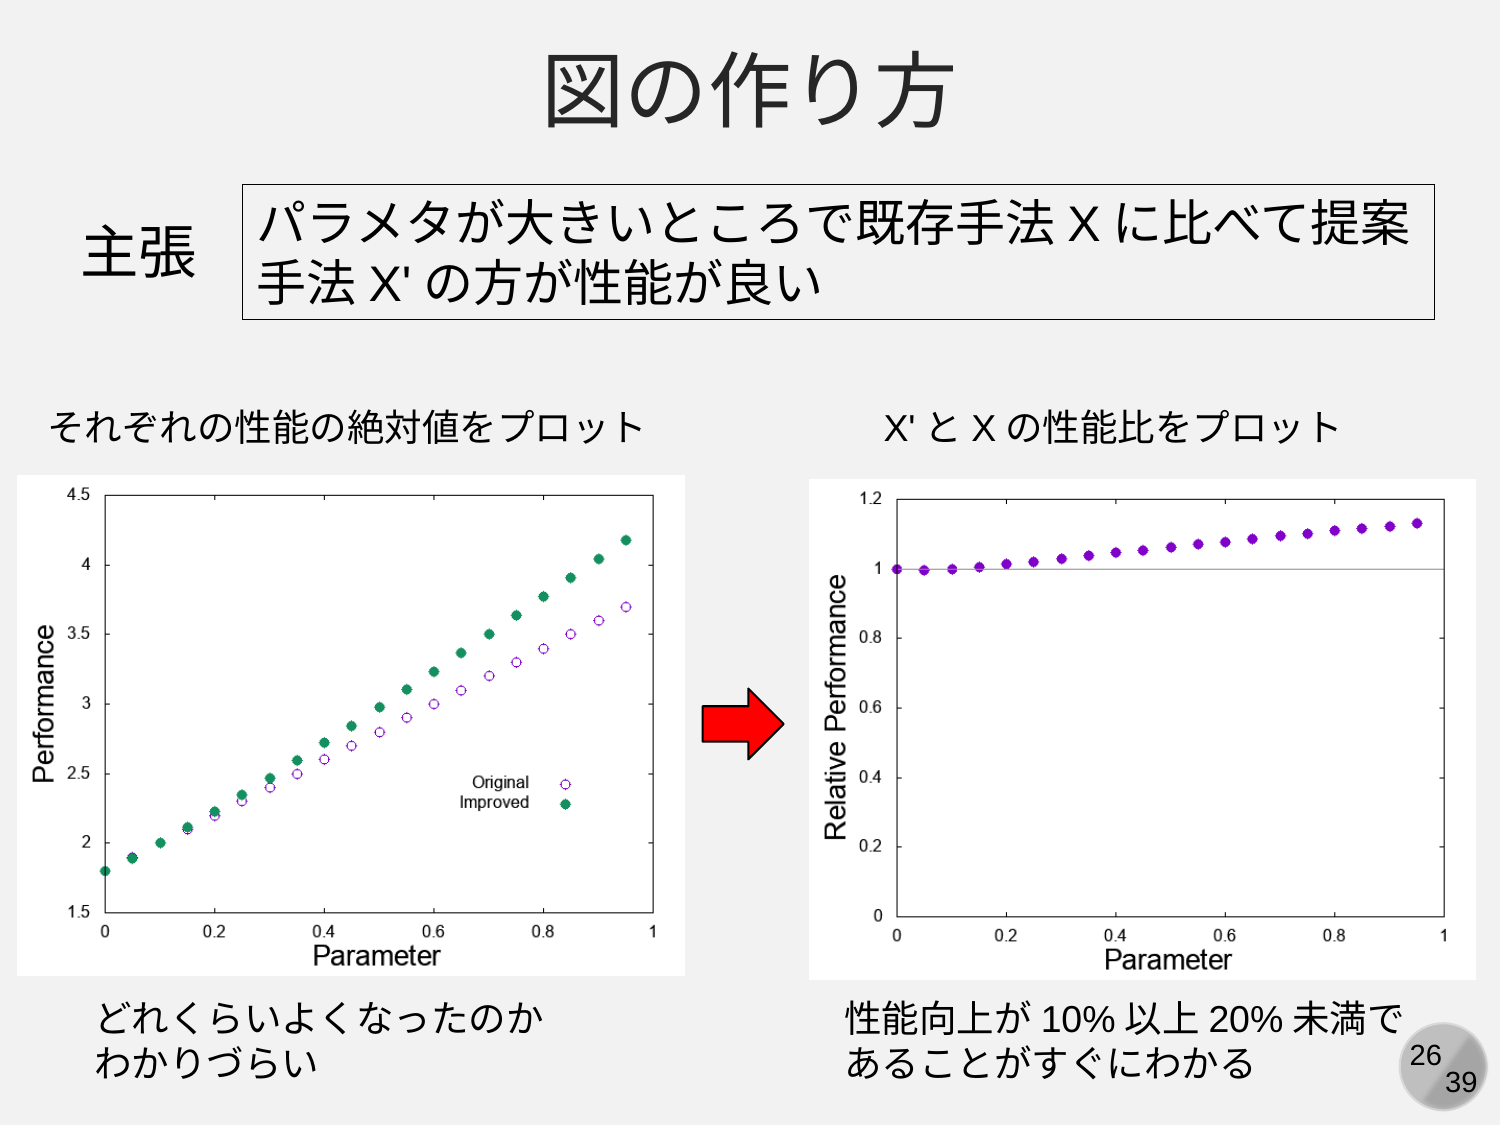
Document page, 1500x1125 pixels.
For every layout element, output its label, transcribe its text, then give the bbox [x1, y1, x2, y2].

text_box X'とXの性能比をプロット [868, 397, 1358, 457]
picture [17, 475, 685, 976]
list 図の作り方 [0, 31, 1500, 155]
text_box 主張 [65, 208, 213, 293]
picture [809, 479, 1476, 980]
text_box パラメタが大きいところで既存手法Xに比べて提案手法X'の方が性能が良い [242, 184, 1435, 320]
text_box どれくらいよくなったのか わかりづらい [79, 987, 559, 1093]
text_box [701, 687, 785, 761]
text_box 性能向上が10%以上20%未満で あることがすぐにわかる [829, 987, 1420, 1093]
text_box それぞれの性能の絶対値をプロット [32, 397, 663, 457]
